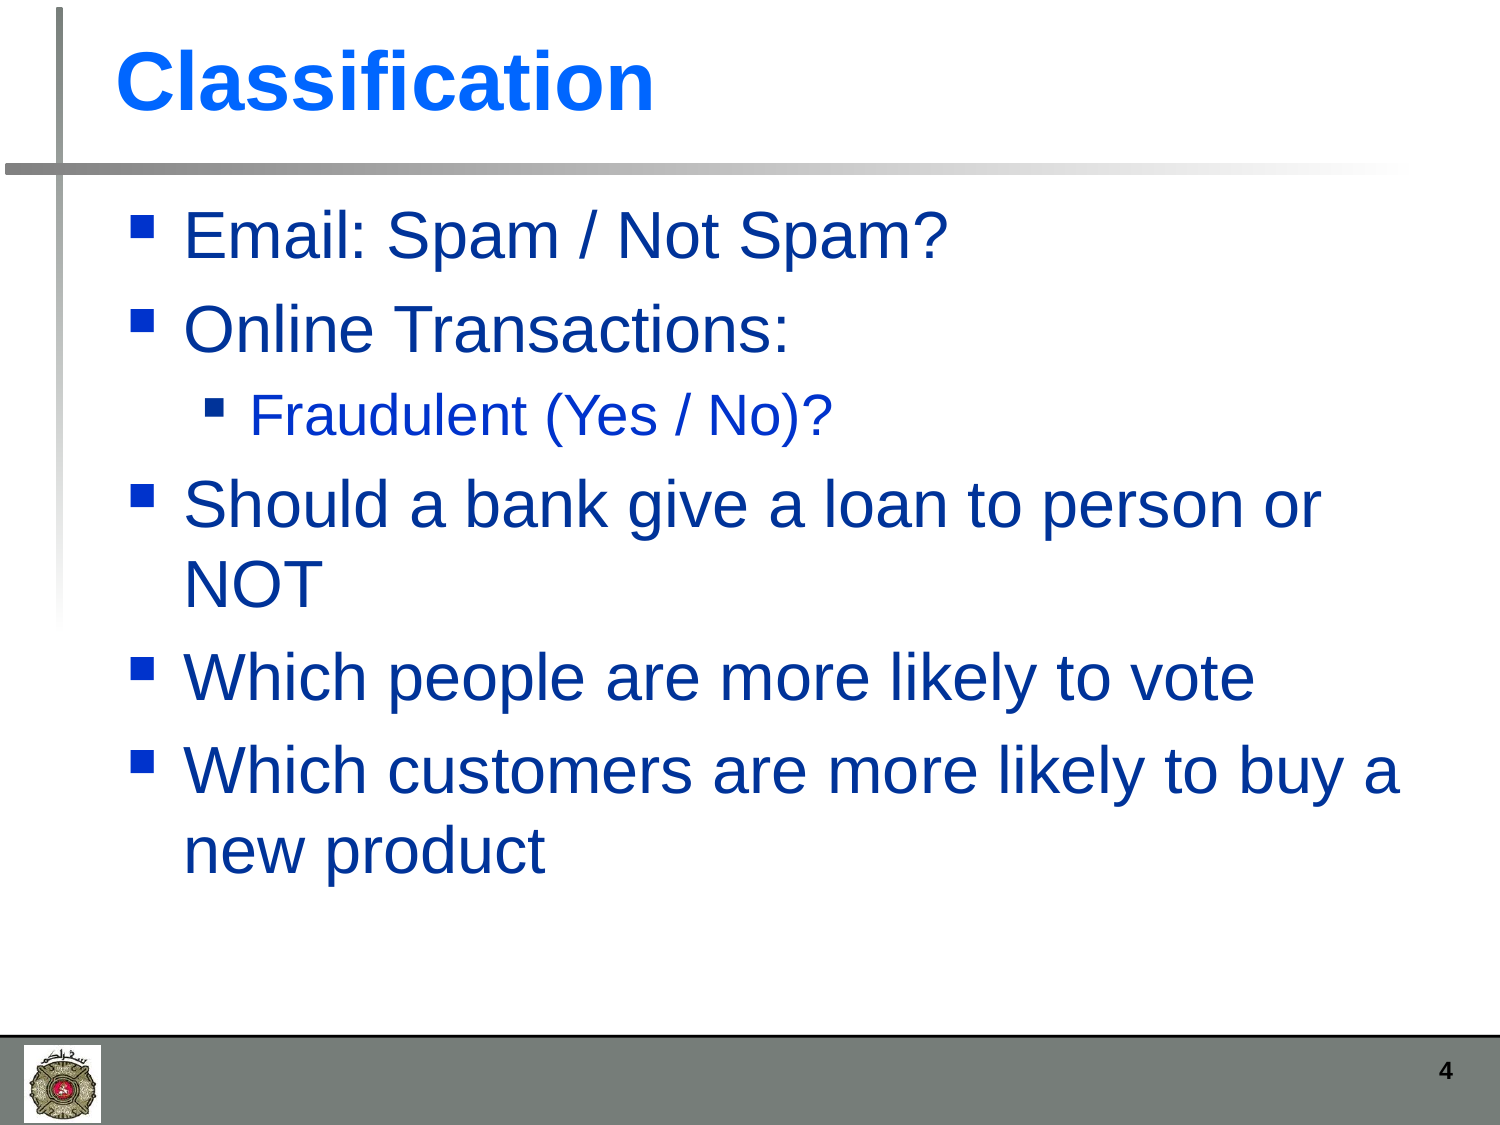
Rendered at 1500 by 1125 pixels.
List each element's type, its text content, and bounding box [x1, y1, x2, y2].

list Email: Spam / Not Spam? Online Transactions: Fraudulent (Yes / No)? Should a bank give a loan to person or NOT Which people are more likely to vote Which customers are more likely to buy a new product [112, 184, 1469, 1024]
title Classification [100, 19, 1459, 135]
picture [24, 1045, 101, 1123]
